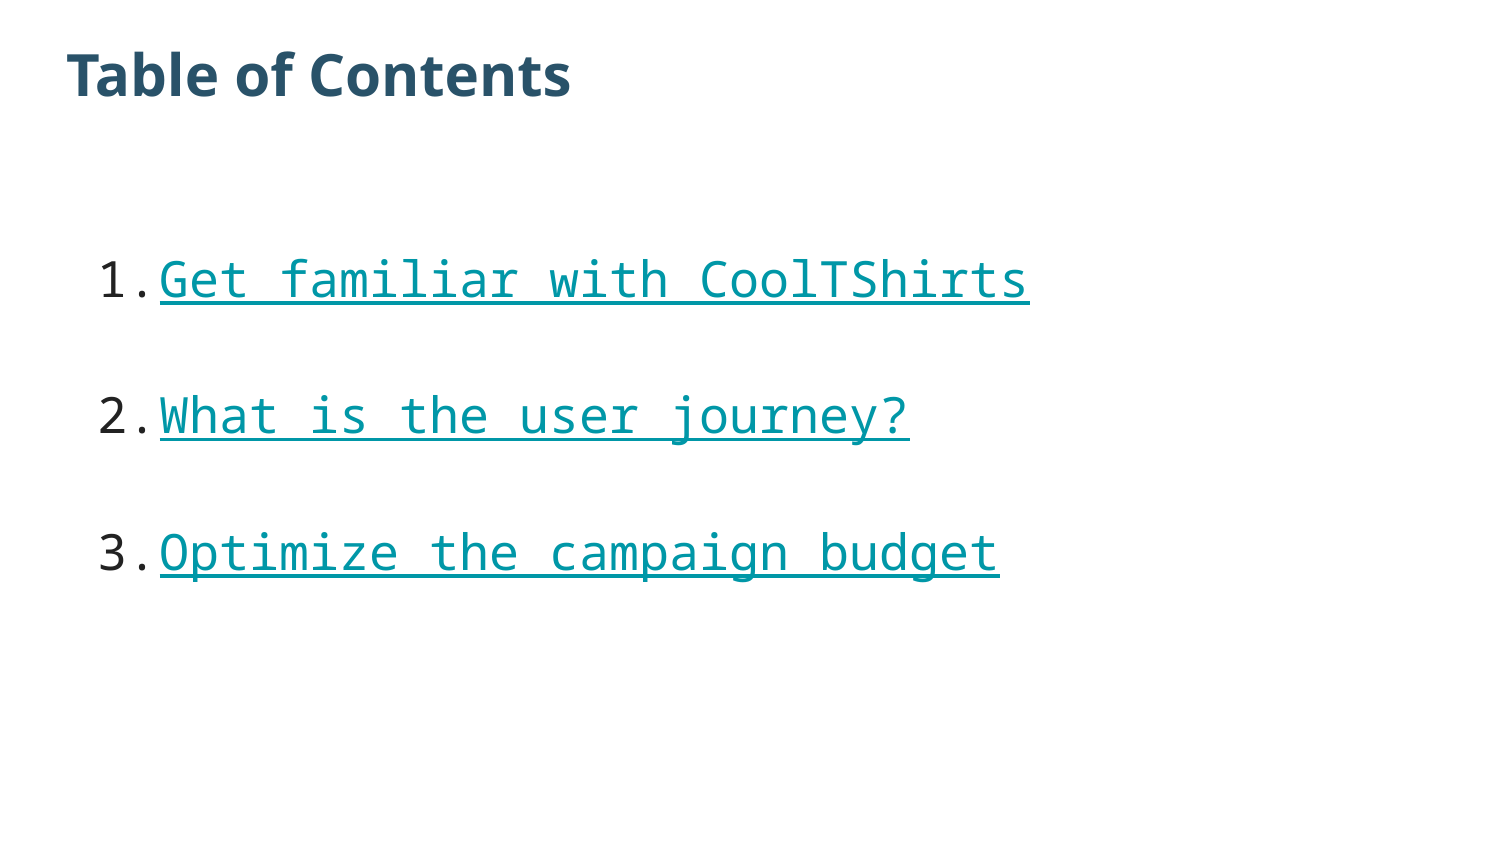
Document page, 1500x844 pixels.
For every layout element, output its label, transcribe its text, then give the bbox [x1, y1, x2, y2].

text_box Get familiar with CoolTShirts What is the user journey? Optimize the campaign budget [69, 116, 1392, 652]
title Table of Contents [51, 23, 1449, 117]
